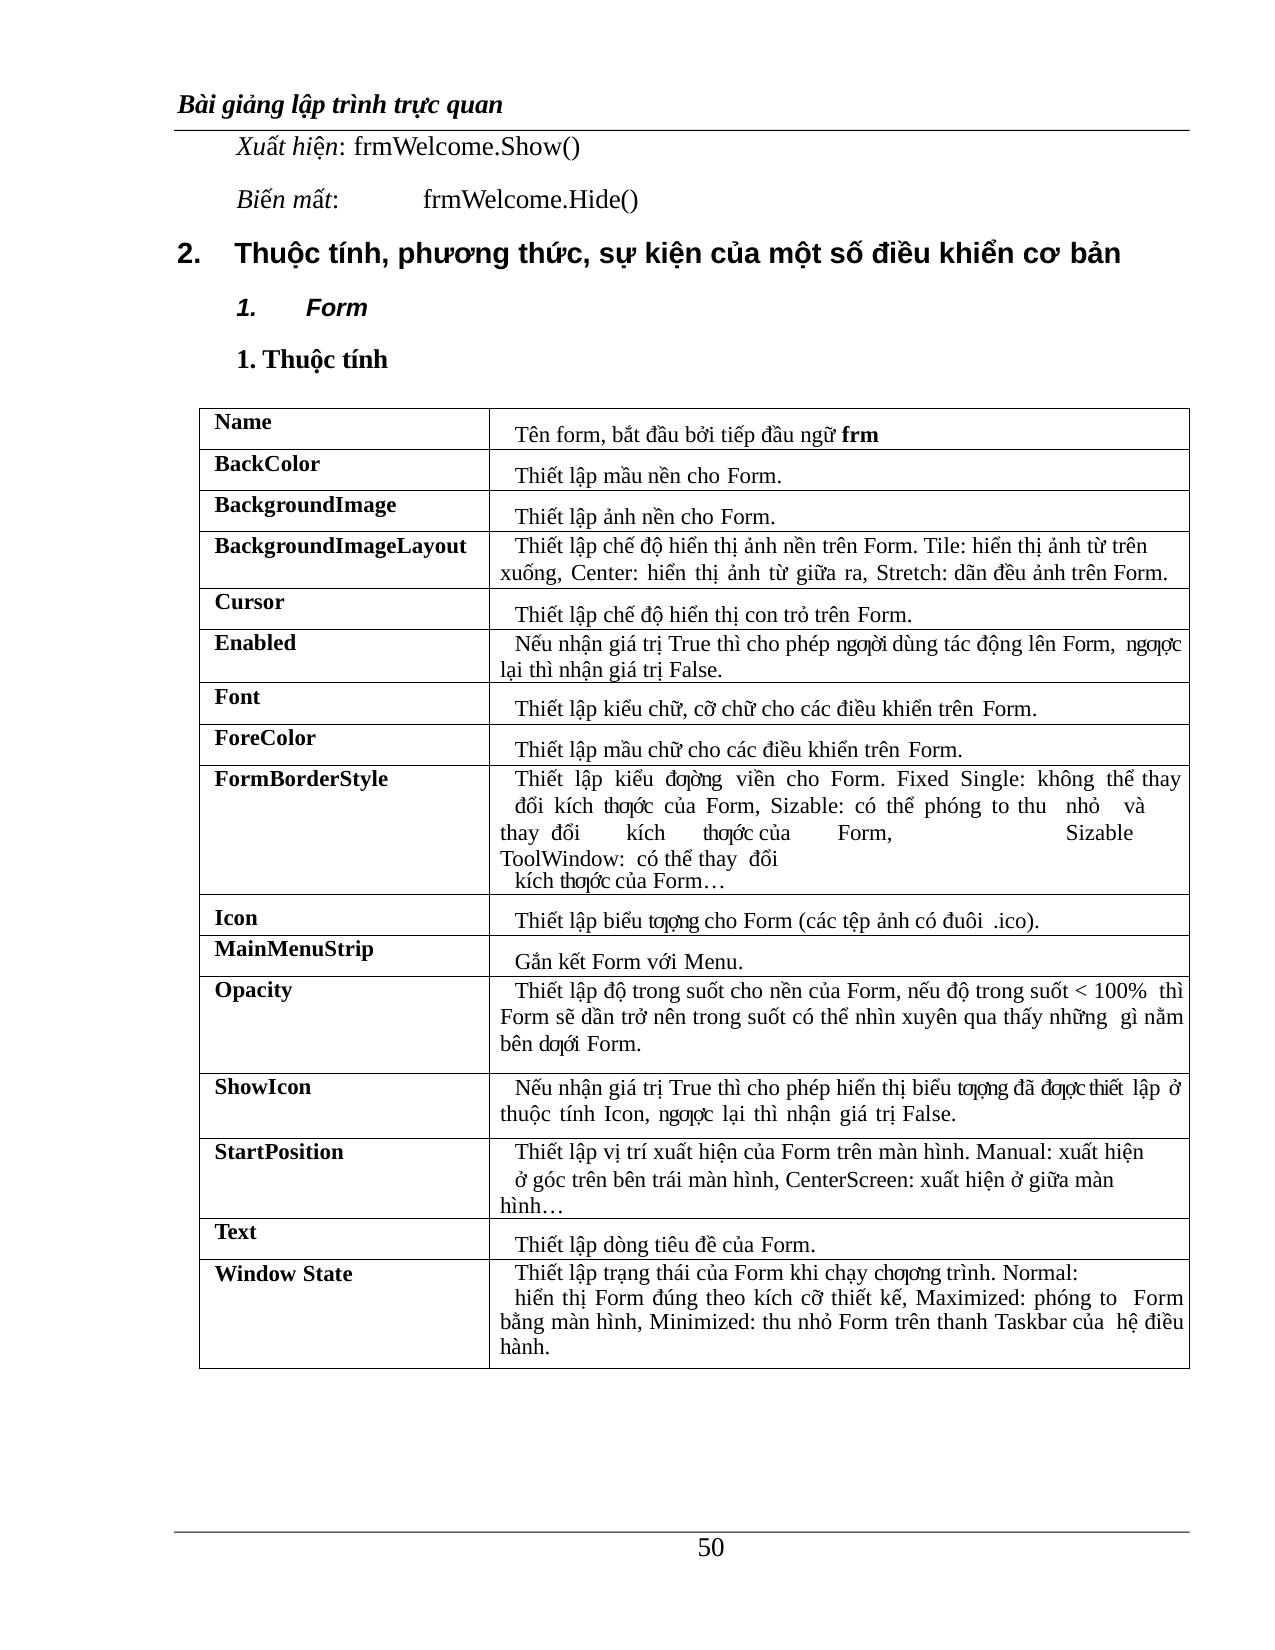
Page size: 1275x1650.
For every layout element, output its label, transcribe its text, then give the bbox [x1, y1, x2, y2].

table_cell Nếu nhận giá trị True thì cho phép hiển thị biểu tƣợng đã đƣợc thiết lập ở thuộc tính Icon, ngƣợc lại thì nhận giá trị False. [490, 1074, 1189, 1138]
table_cell ForeColor [200, 725, 489, 765]
table_cell Thiết lập chế độ hiển thị ảnh nền trên Form. Tile: hiển thị ảnh từ trên xuống, Center: hiển thị ảnh từ giữa ra, Stretch: dãn đều ảnh trên Form. [490, 532, 1189, 588]
table_cell Thiết lập ảnh nền cho Form. [490, 491, 1189, 531]
table_cell Window State [200, 1260, 489, 1368]
table_cell Cursor [200, 589, 489, 629]
table_header Tên form, bắt đầu bởi tiếp đầu ngữ frm [490, 409, 1189, 449]
table_cell BackgroundImage [200, 491, 489, 531]
table_cell Thiết lập vị trí xuất hiện của Form trên màn hình. Manual: xuất hiện ở góc trên bên trái màn hình, CenterScreen: xuất hiện ở giữa màn hình… [490, 1139, 1189, 1218]
table_cell Thiết lập mầu chữ cho các điều khiển trên Form. [490, 725, 1189, 765]
table_cell Text [200, 1219, 489, 1259]
table_header Name [200, 409, 489, 449]
table_cell Opacity [200, 977, 489, 1073]
table_cell BackgroundImageLayout [200, 532, 489, 588]
text_box 13 [691, 1530, 732, 1562]
table_cell ShowIcon [200, 1074, 489, 1138]
table_cell Thiết lập dòng tiêu đề của Form. [490, 1219, 1189, 1259]
table_cell Gắn kết Form với Menu. [490, 936, 1189, 976]
text_box Bài giảng lập trình trực quan Xuất hiện: frmWelcome.Show() Biến mất: frmWelcome.Hide() Thuộc tính, phương thức, sự kiện của một số điều khiển cơ bản Form 1. Thuộc tính [175, 73, 1127, 374]
table_cell Thiết lập biểu tƣợng cho Form (các tệp ảnh có đuôi .ico). [490, 895, 1189, 935]
table_cell FormBorderStyle [200, 766, 489, 894]
table_cell Thiết lập trạng thái của Form khi chạy chƣơng trình. Normal: hiển thị Form đúng theo kích cỡ thiết kế, Maximized: phóng to Form bằng màn hình, Minimized: thu nhỏ Form trên thanh Taskbar của hệ điều hành. [490, 1260, 1189, 1368]
table_cell BackColor [200, 450, 489, 490]
table_cell StartPosition [200, 1139, 489, 1218]
table_cell Thiết lập kiểu đƣờng viền cho Form. Fixed Single: không thể thay đổi kích thƣớc của Form, Sizable: có thể phóng to thu nhỏ và thay đổi kích thƣớc của Form, Sizable ToolWindow: có thể thay đổi kích thƣớc của Form… [490, 766, 1189, 894]
table_cell Font [200, 683, 489, 724]
table_cell Thiết lập chế độ hiển thị con trỏ trên Form. [490, 589, 1189, 629]
table_cell Icon [200, 895, 489, 935]
table_cell Thiết lập độ trong suốt cho nền của Form, nếu độ trong suốt < 100% thì Form sẽ dần trở nên trong suốt có thể nhìn xuyên qua thấy những gì nằm bên dƣới Form. [490, 977, 1189, 1073]
table_cell MainMenuStrip [200, 936, 489, 976]
table_cell Thiết lập kiểu chữ, cỡ chữ cho các điều khiển trên Form. [490, 683, 1189, 724]
table_cell Thiết lập mầu nền cho Form. [490, 450, 1189, 490]
table_cell Enabled [200, 630, 489, 682]
table_cell Nếu nhận giá trị True thì cho phép ngƣời dùng tác động lên Form, ngƣợc lại thì nhận giá trị False. [490, 630, 1189, 682]
